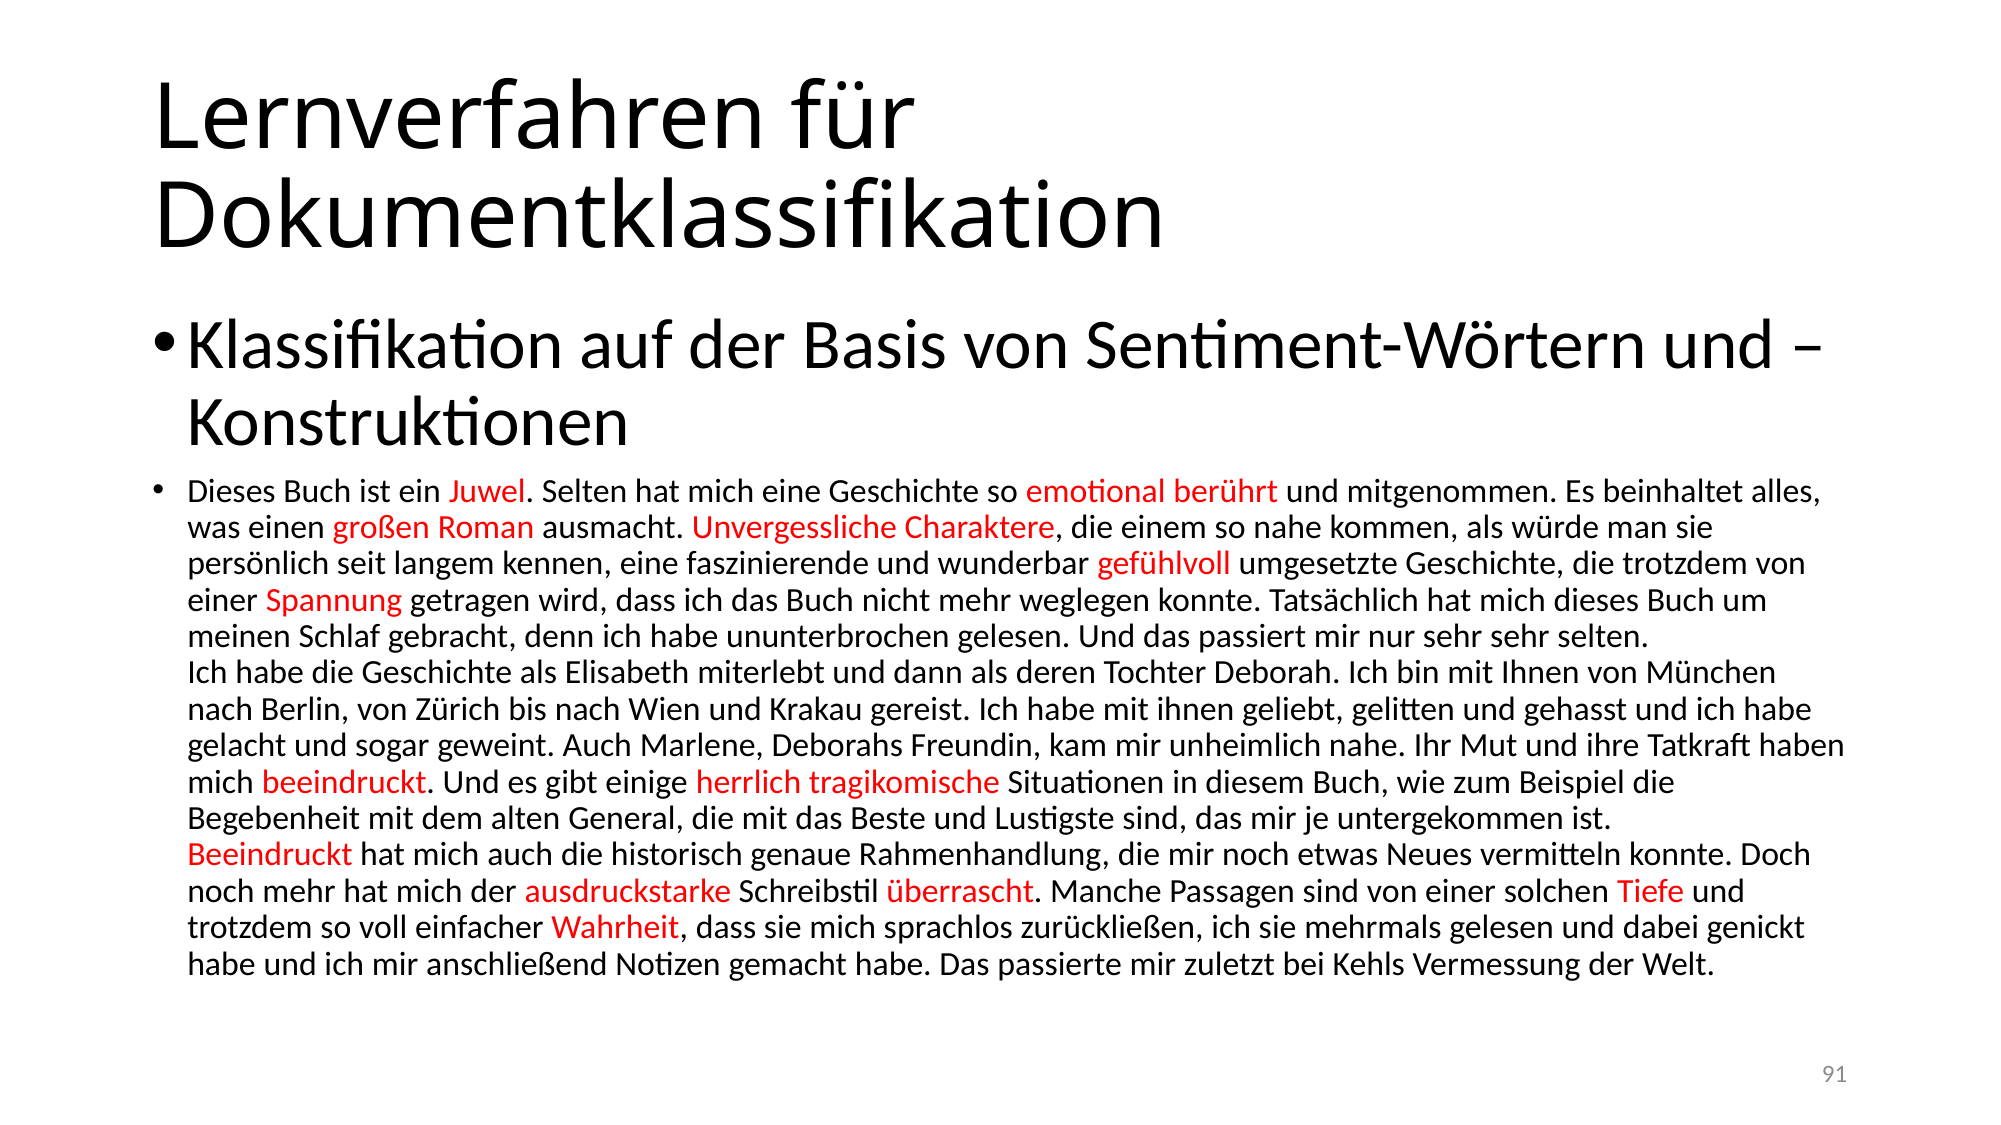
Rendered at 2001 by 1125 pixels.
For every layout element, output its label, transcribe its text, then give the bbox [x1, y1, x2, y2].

title Lernverfahren für Dokumentklassifikation [137, 59, 1863, 278]
list Klassifikation auf der Basis von Sentiment-Wörtern und –Konstruktionen Dieses Buch ist ein Juwel. Selten hat mich eine Geschichte so emotional berührt und mitgenommen. Es beinhaltet alles, was einen großen Roman ausmacht. Unvergessliche Charaktere, die einem so nahe kommen, als würde man sie persönlich seit langem kennen, eine faszinierende und wunderbar gefühlvoll umgesetzte Geschichte, die trotzdem von einer Spannung getragen wird, dass ich das Buch nicht mehr weglegen konnte. Tatsächlich hat mich dieses Buch um meinen Schlaf gebracht, denn ich habe ununterbrochen gelesen. Und das passiert mir nur sehr sehr selten. Ich habe die Geschichte als Elisabeth miterlebt und dann als deren Tochter Deborah. Ich bin mit Ihnen von München nach Berlin, von Zürich bis nach Wien und Krakau gereist. Ich habe mit ihnen geliebt, gelitten und gehasst und ich habe gelacht und sogar geweint. Auch Marlene, Deborahs Freundin, kam mir unheimlich nahe. Ihr Mut und ihre Tatkraft haben mich beeindruckt. Und es gibt einige herrlich tragikomische Situationen in diesem Buch, wie zum Beispiel die Begebenheit mit dem alten General, die mit das Beste und Lustigste sind, das mir je untergekommen ist. Beeindruckt hat mich auch die historisch genaue Rahmenhandlung, die mir noch etwas Neues vermitteln konnte. Doch noch mehr hat mich der ausdruckstarke Schreibstil überrascht. Manche Passagen sind von einer solchen Tiefe und trotzdem so voll einfacher Wahrheit, dass sie mich sprachlos zurückließen, ich sie mehrmals gelesen und dabei genickt habe und ich mir anschließend Notizen gemacht habe. Das passierte mir zuletzt bei Kehls Vermessung der Welt. [137, 299, 1863, 1014]
slide_number 91 [1412, 1042, 1863, 1103]
